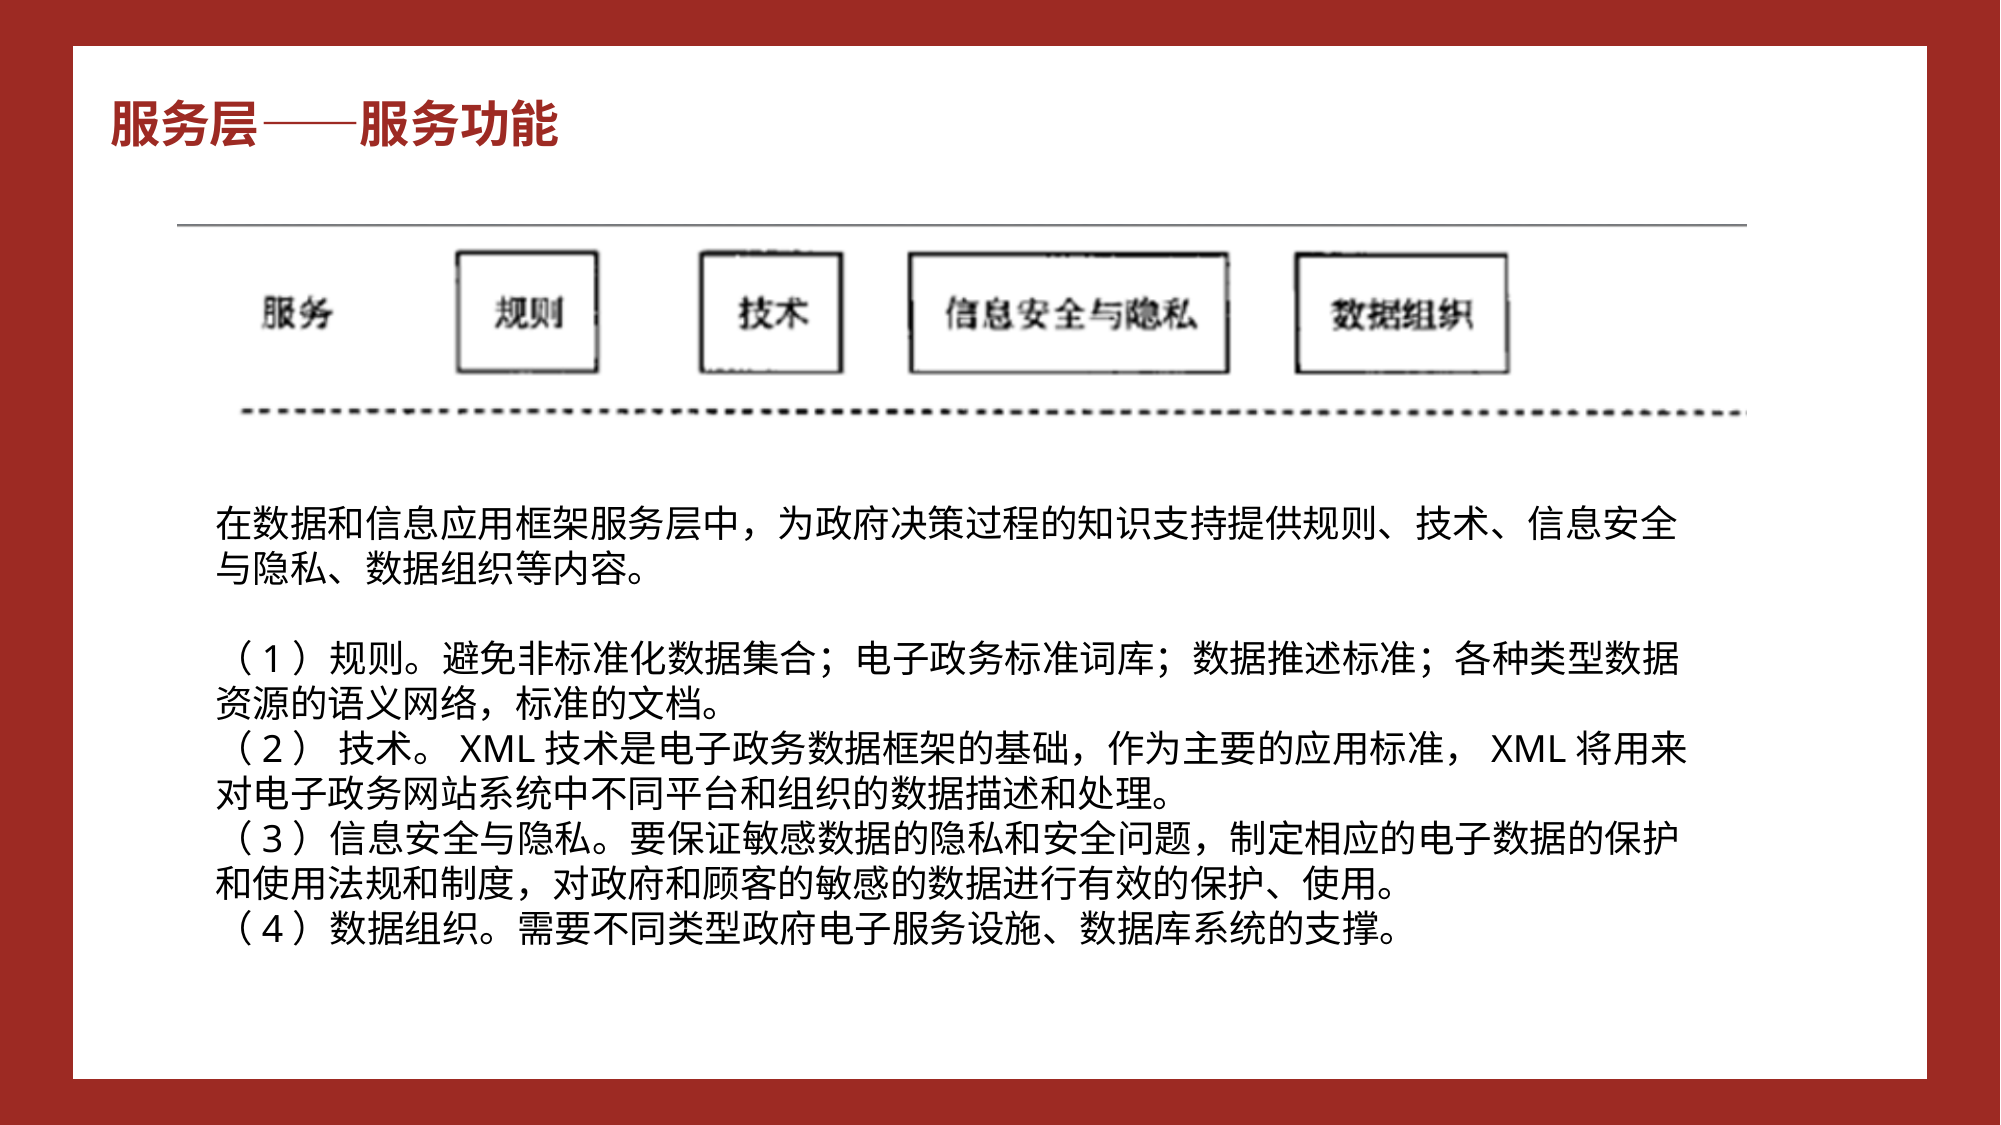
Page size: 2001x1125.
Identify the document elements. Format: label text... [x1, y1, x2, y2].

text_box 在数据和信息应用框架服务层中，为政府决策过程的知识支持提供规则、技术、信息安全与隐私、数据组织等内容。 （1）规则。避免非标准化数据集合；电子政务标准词库；数据推述标准；各种类型数据资源的语义网络，标准的文档。 （2） 技术。XML技术是电子政务数据框架的基础，作为主要的应用标准，XML将用来对电子政务网站系统中不同平台和组织的数据描述和处理。 （3）信息安全与隐私。要保证敏感数据的隐私和安全问题，制定相应的电子数据的保护和使用法规和制度，对政府和顾客的敏感的数据进行有效的保护、使用。 （4）数据组织。需要不同类型政府电子服务设施、数据库系统的支撑。 [200, 492, 1724, 1125]
text_box 服务层——服务功能 [95, 84, 762, 160]
picture [177, 224, 1747, 429]
